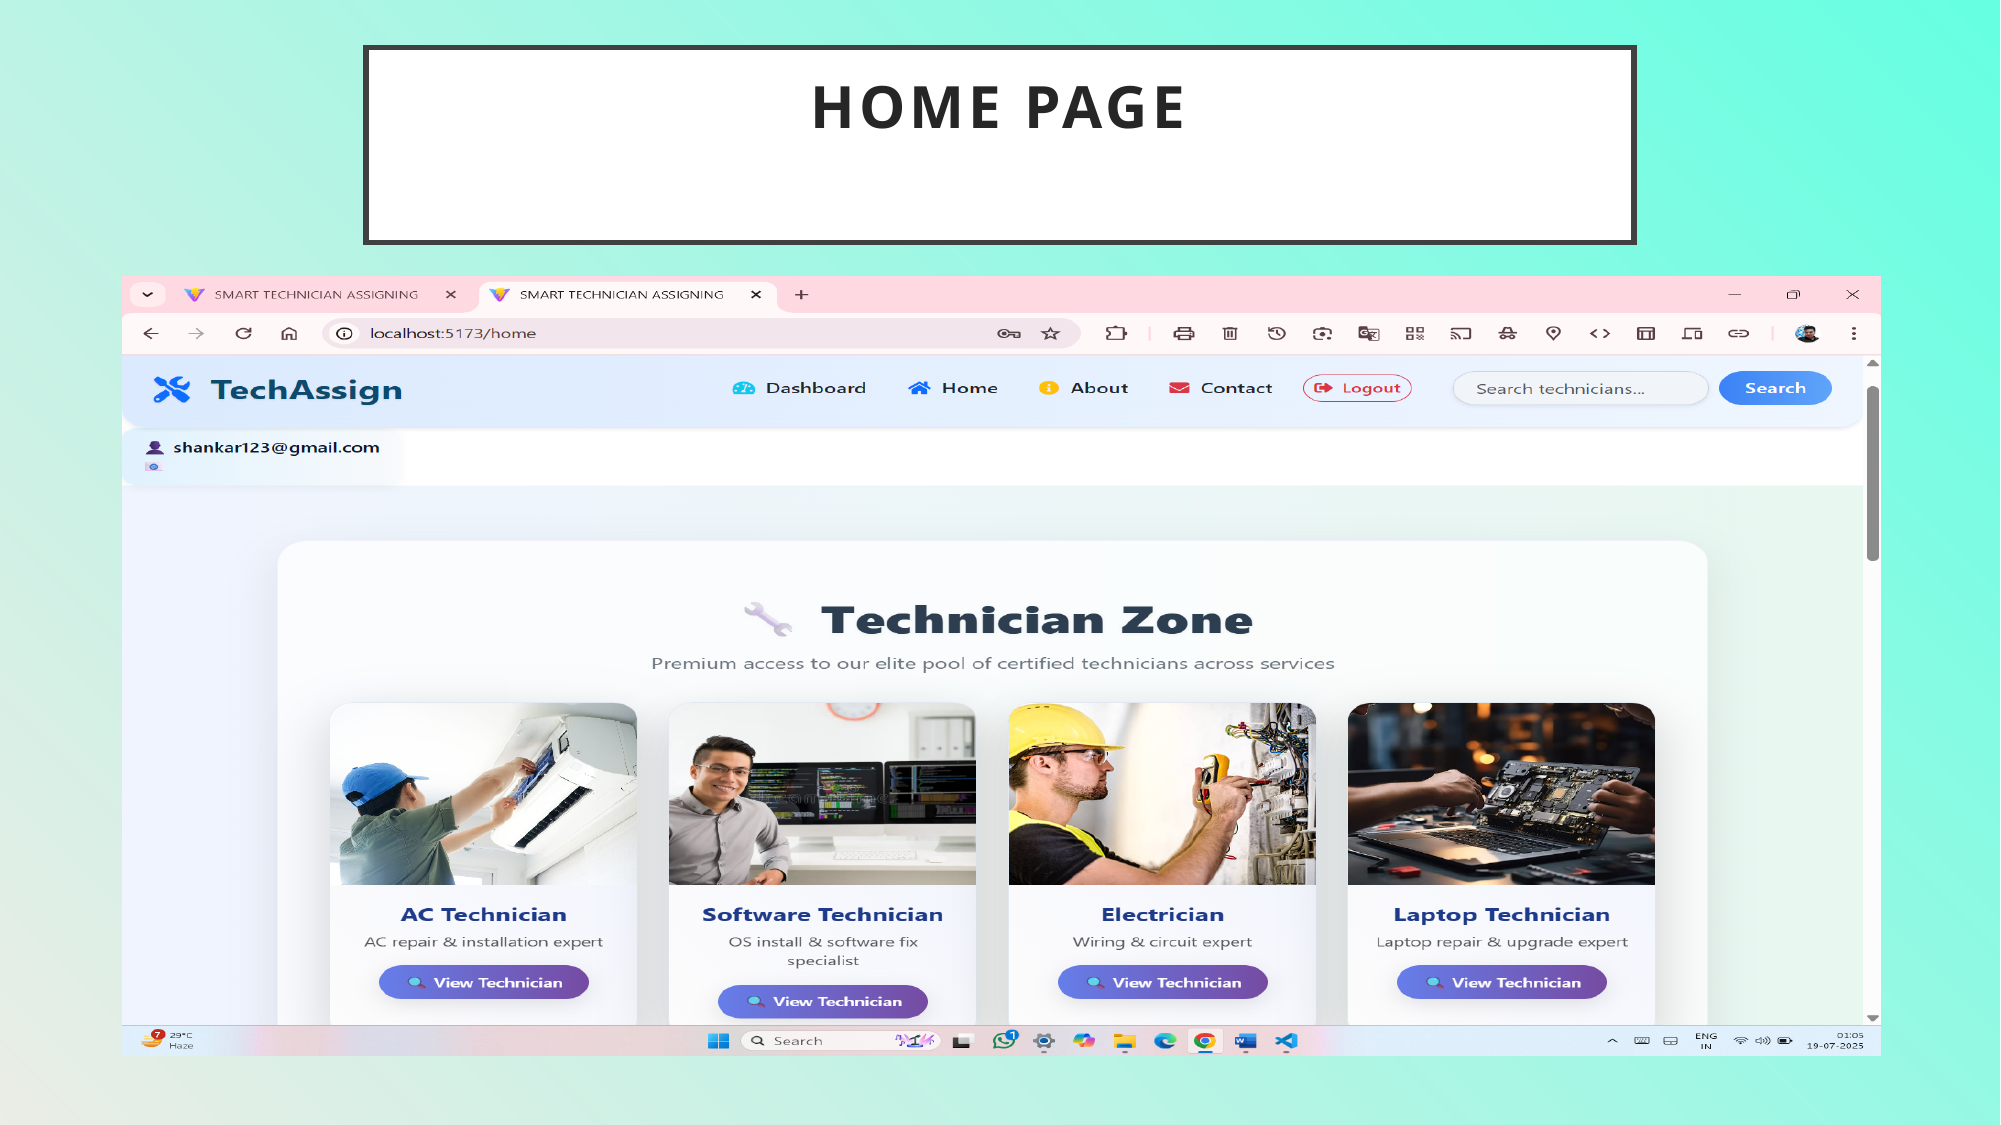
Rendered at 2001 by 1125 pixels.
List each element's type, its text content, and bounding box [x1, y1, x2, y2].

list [122, 276, 1881, 1056]
title HOME PAGE [363, 45, 1637, 245]
